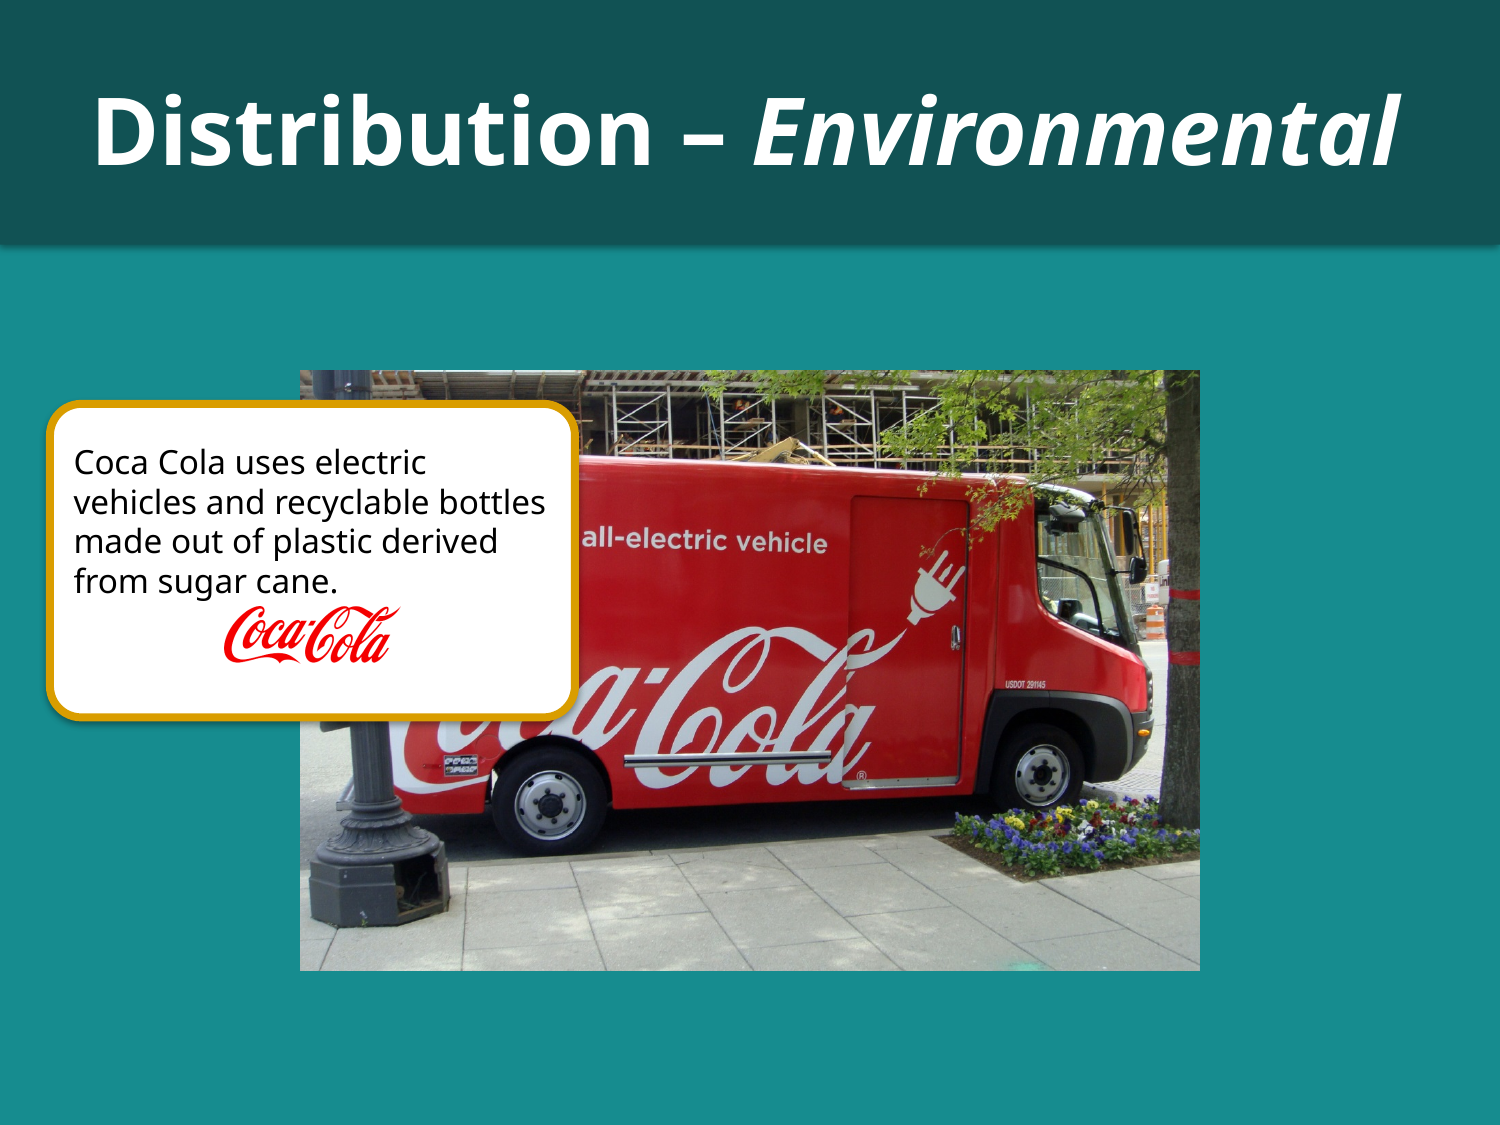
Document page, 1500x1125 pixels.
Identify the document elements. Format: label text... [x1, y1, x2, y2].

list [299, 370, 1200, 971]
picture [224, 605, 401, 664]
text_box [49, 403, 575, 718]
title Distribution – Environmental [75, 25, 1425, 231]
